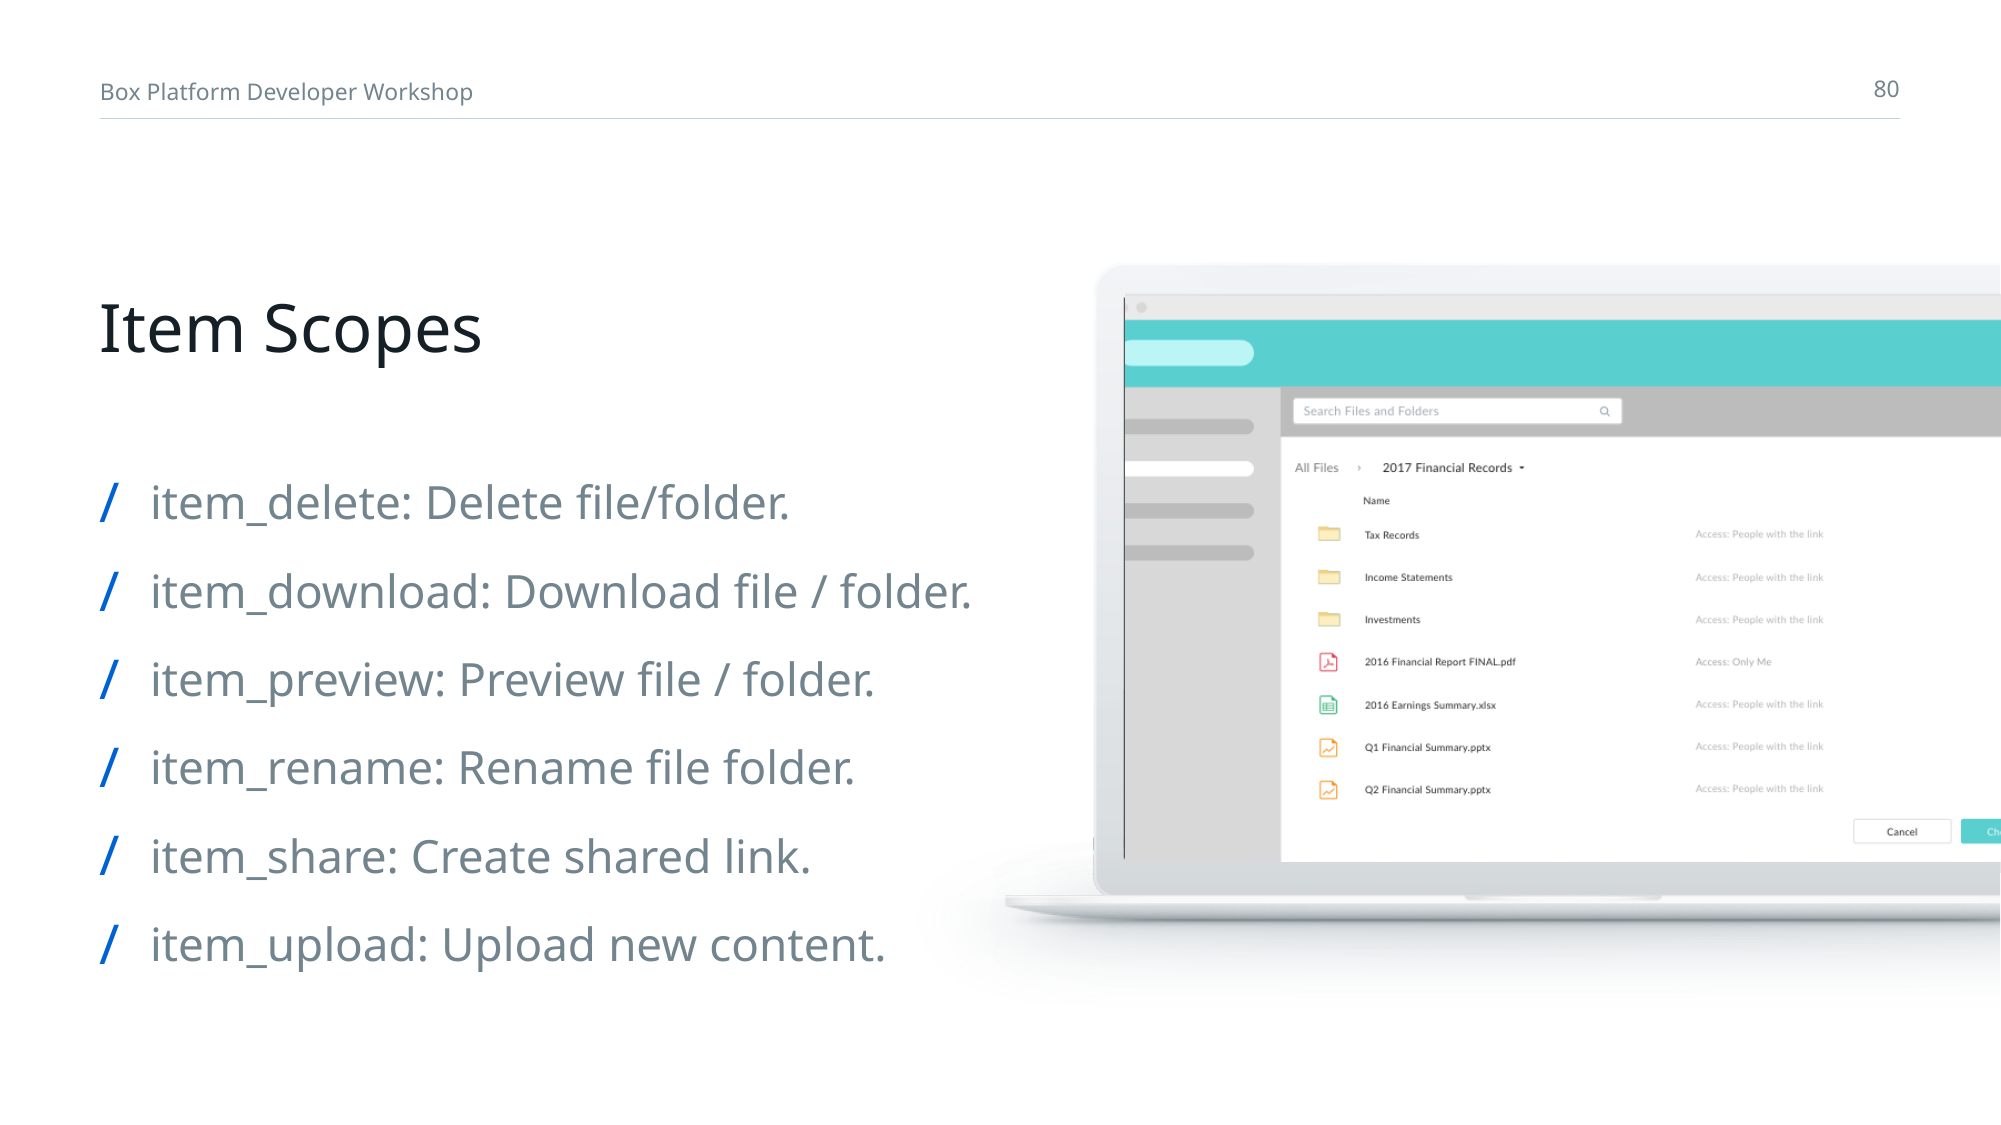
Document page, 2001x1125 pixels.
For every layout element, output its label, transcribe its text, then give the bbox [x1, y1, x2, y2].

list item_delete: Delete file/folder. item_download: Download file / folder. item_preview: Preview file / folder. item_rename: Rename file folder. item_share: Create shared link. item_upload: Upload new content. [99, 474, 1011, 1100]
list Item Scopes [99, 278, 1011, 412]
picture [863, 161, 2001, 1080]
